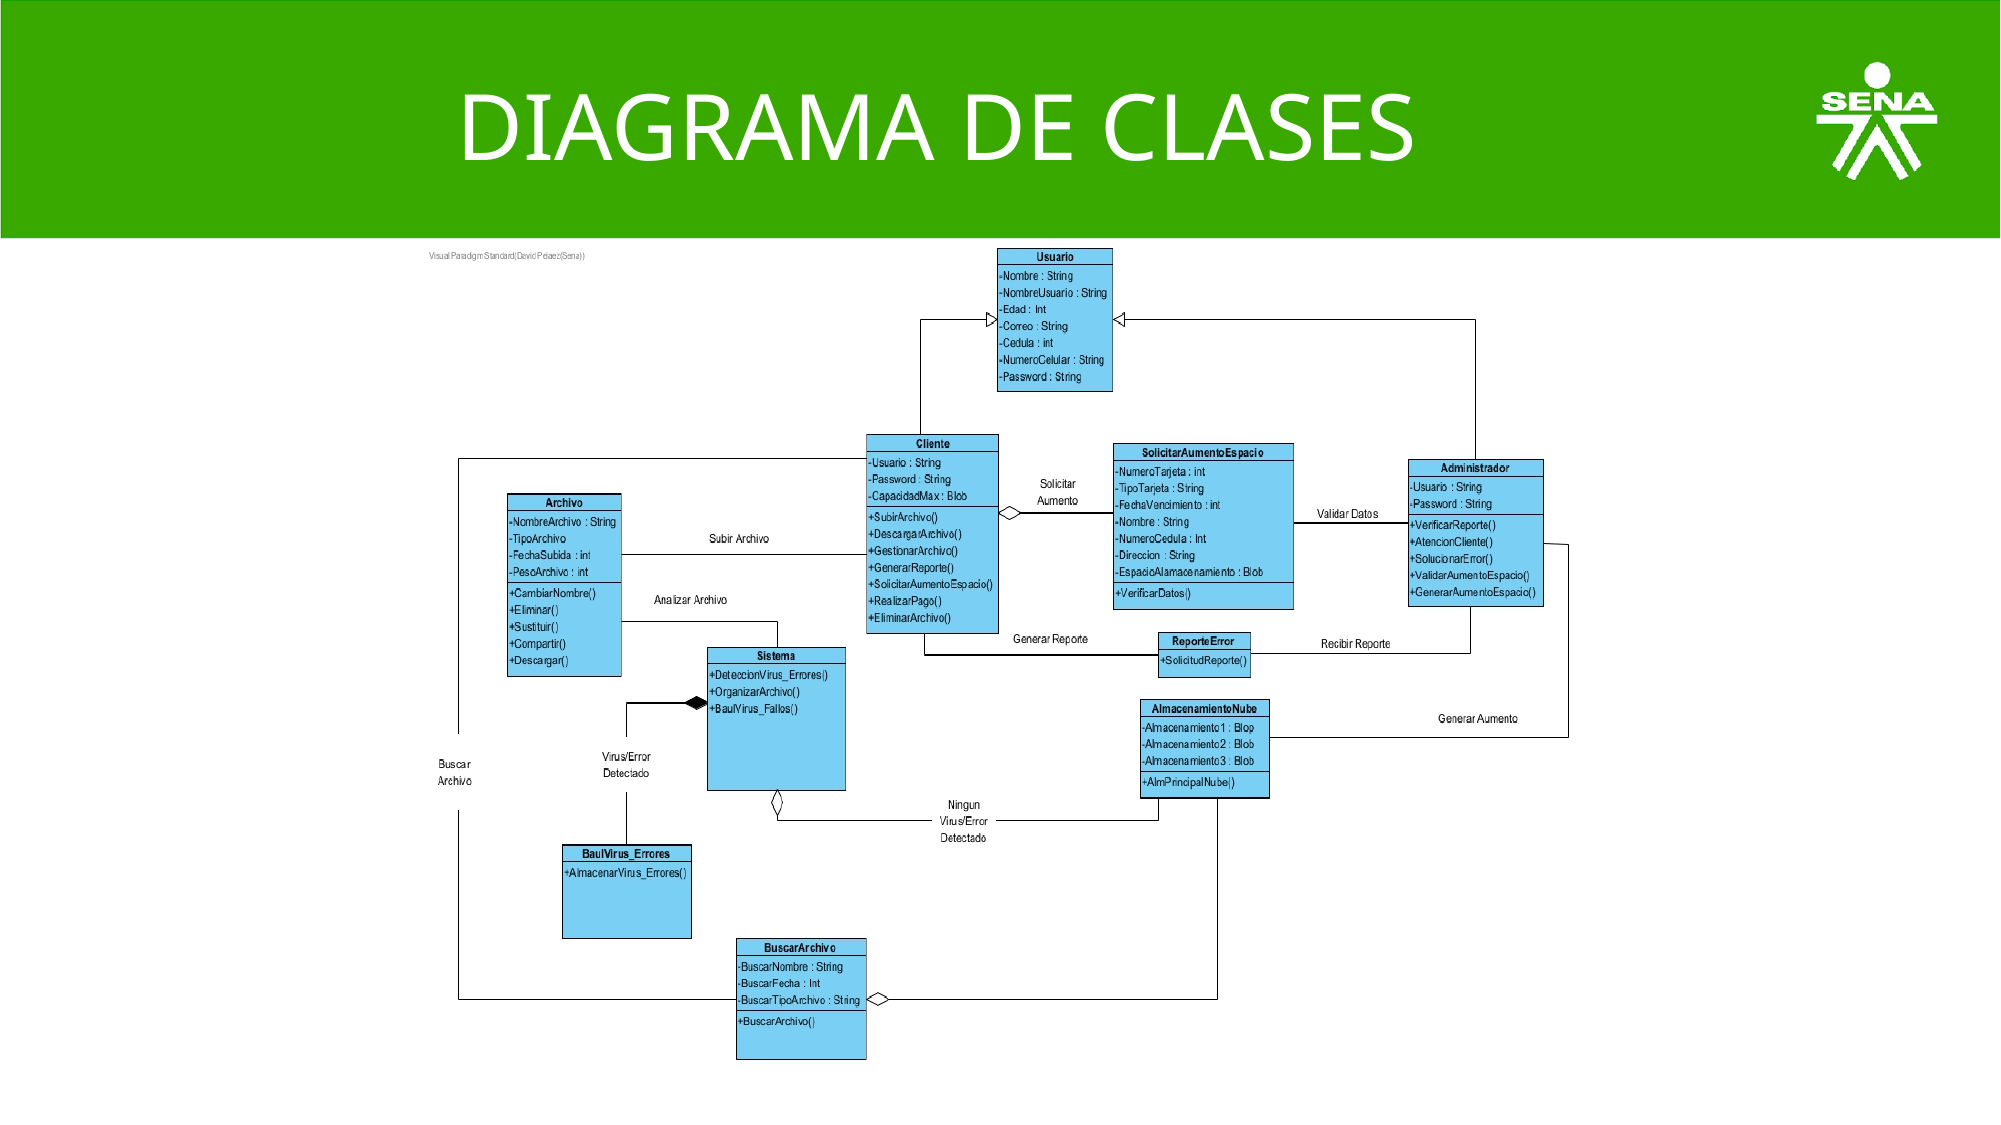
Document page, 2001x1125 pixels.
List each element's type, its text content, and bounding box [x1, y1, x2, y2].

picture [0, 0, 2001, 1125]
title DIAGRAMA DE CLASES [74, 18, 1800, 236]
